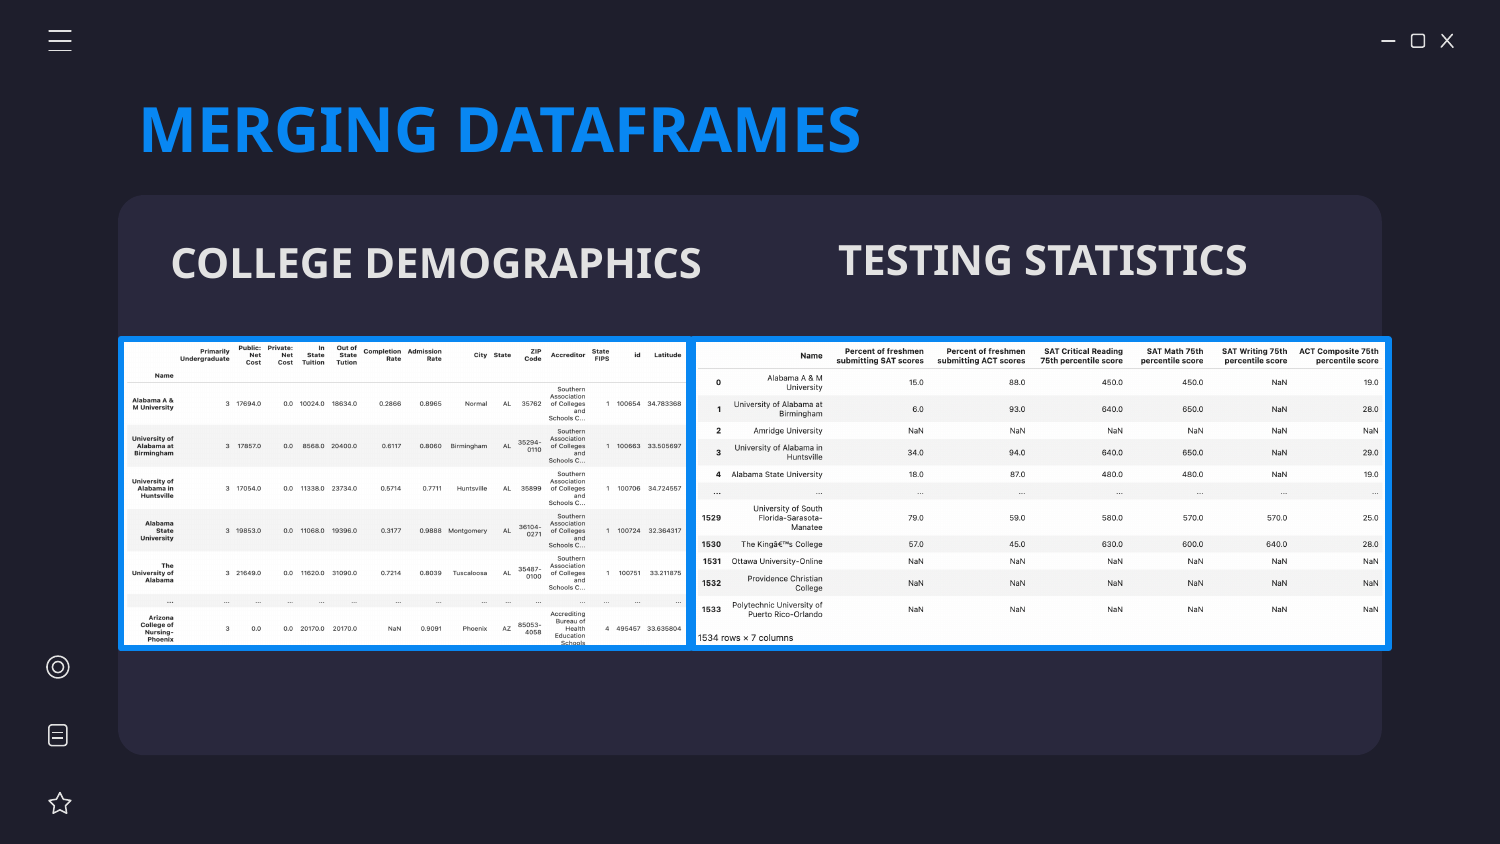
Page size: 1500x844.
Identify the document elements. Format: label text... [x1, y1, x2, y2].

title COLLEGE DEMOGRAPHICS [111, 229, 762, 294]
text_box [48, 30, 72, 51]
picture [695, 341, 1386, 646]
picture [123, 341, 687, 646]
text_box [46, 655, 72, 814]
title MERGING DATAFRAMES [123, 80, 1500, 174]
title TESTING STATISTICS [786, 227, 1301, 292]
text_box [46, 27, 74, 32]
